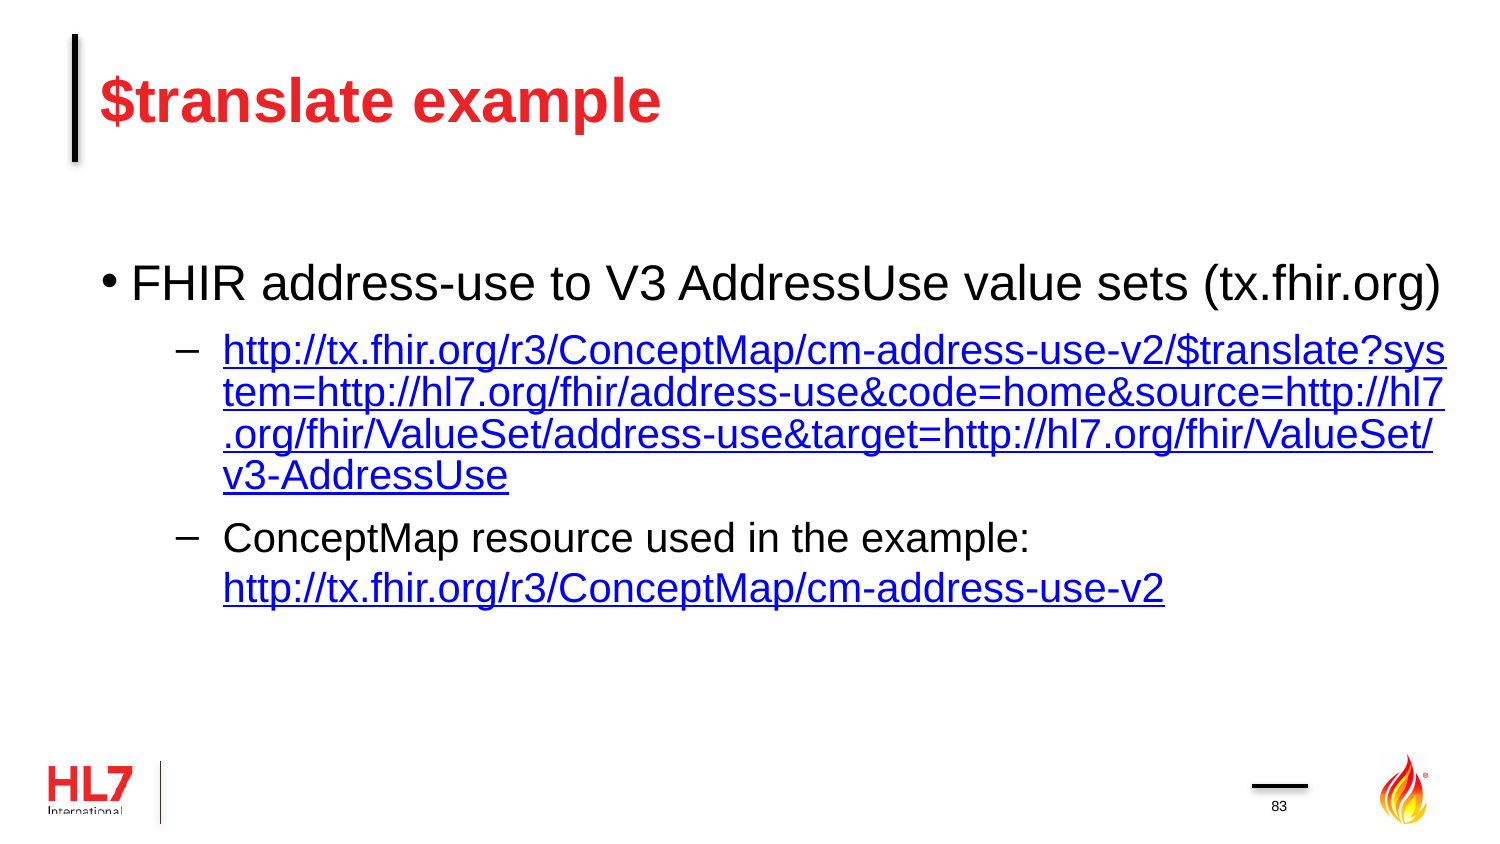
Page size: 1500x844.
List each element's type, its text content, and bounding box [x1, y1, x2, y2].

picture [1380, 753, 1428, 824]
list FHIR address-use to V3 AddressUse value sets (tx.fhir.org) http://tx.fhir.org/r3/ConceptMap/cm-address-use-v2/$translate?system=http://hl7.org/fhir/address-use&code=home&source=http://hl7.org/fhir/ValueSet/address-use&target=http://hl7.org/fhir/ValueSet/v3-AddressUse ConceptMap resource used in the example: http://tx.fhir.org/r3/ConceptMap/cm-address-use-v2 [100, 250, 1451, 731]
slide_number 83 [1257, 788, 1302, 815]
title $translate example [100, 33, 1451, 163]
